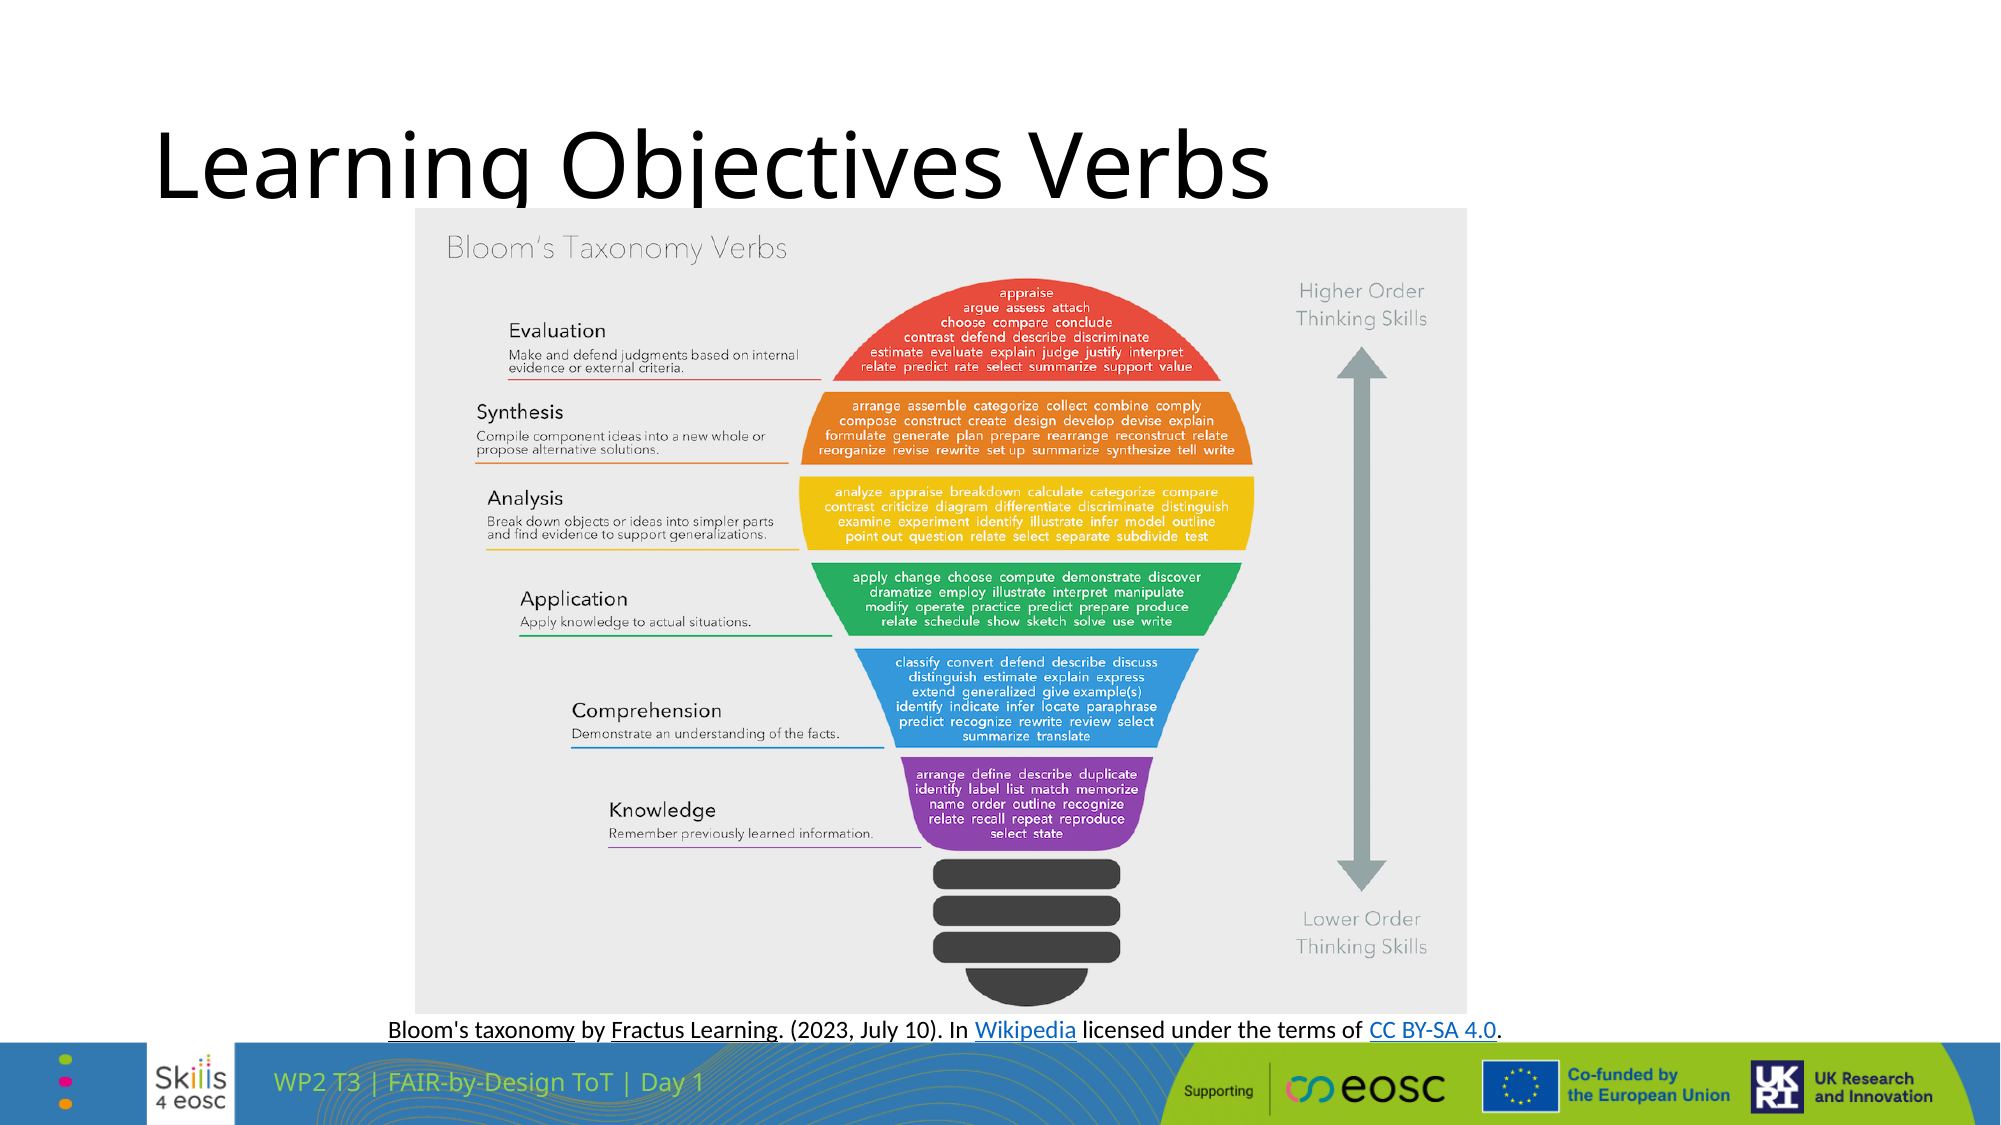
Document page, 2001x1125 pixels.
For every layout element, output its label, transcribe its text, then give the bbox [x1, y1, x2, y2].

text_box Bloom's taxonomy by Fractus Learning. (2023, July 10). In Wikipedia licensed under the terms of CC BY-SA 4.0. [322, 1006, 1569, 1052]
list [415, 208, 1467, 1014]
footer WP2 T3 | FAIR-by-Design ToT | Day 1 [258, 1052, 1140, 1112]
title Learning Objectives Verbs [137, 59, 1863, 278]
picture [0, 0, 2001, 1125]
